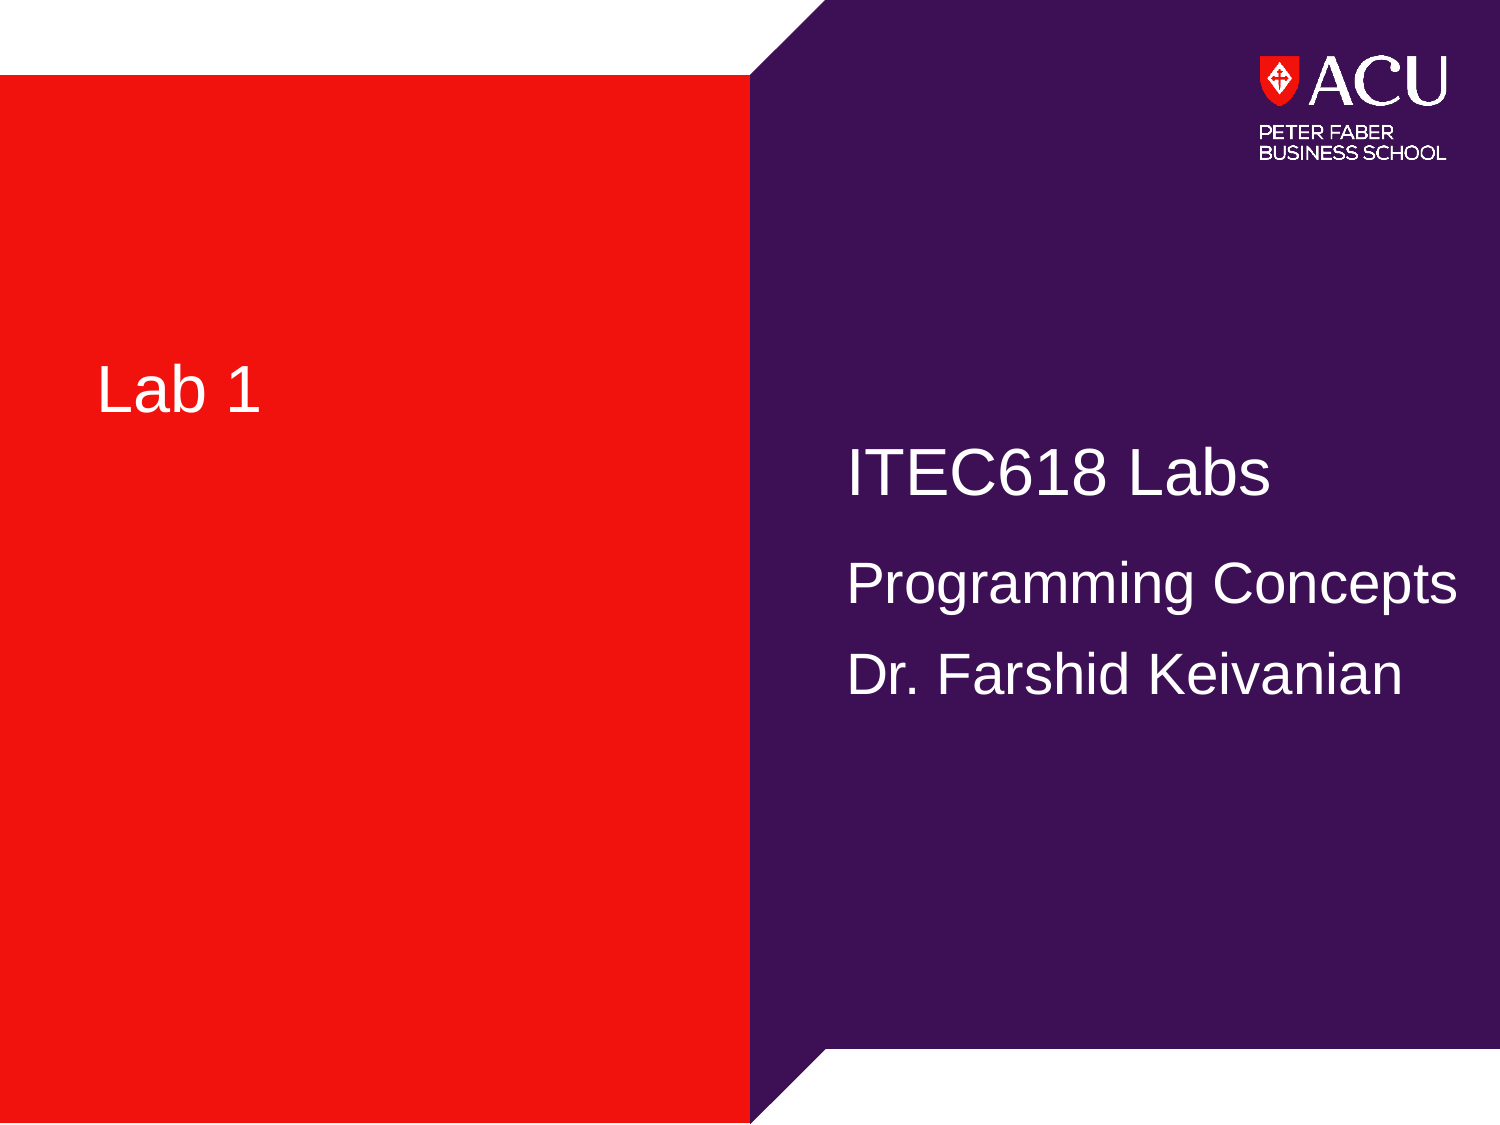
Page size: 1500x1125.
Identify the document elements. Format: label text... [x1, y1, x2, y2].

text_box Lab 1 [81, 338, 589, 447]
list ITEC618 Labs [831, 420, 1339, 530]
text_box Programming Concepts Dr. Farshid Keivanian [831, 537, 1488, 897]
picture [1240, 41, 1466, 175]
